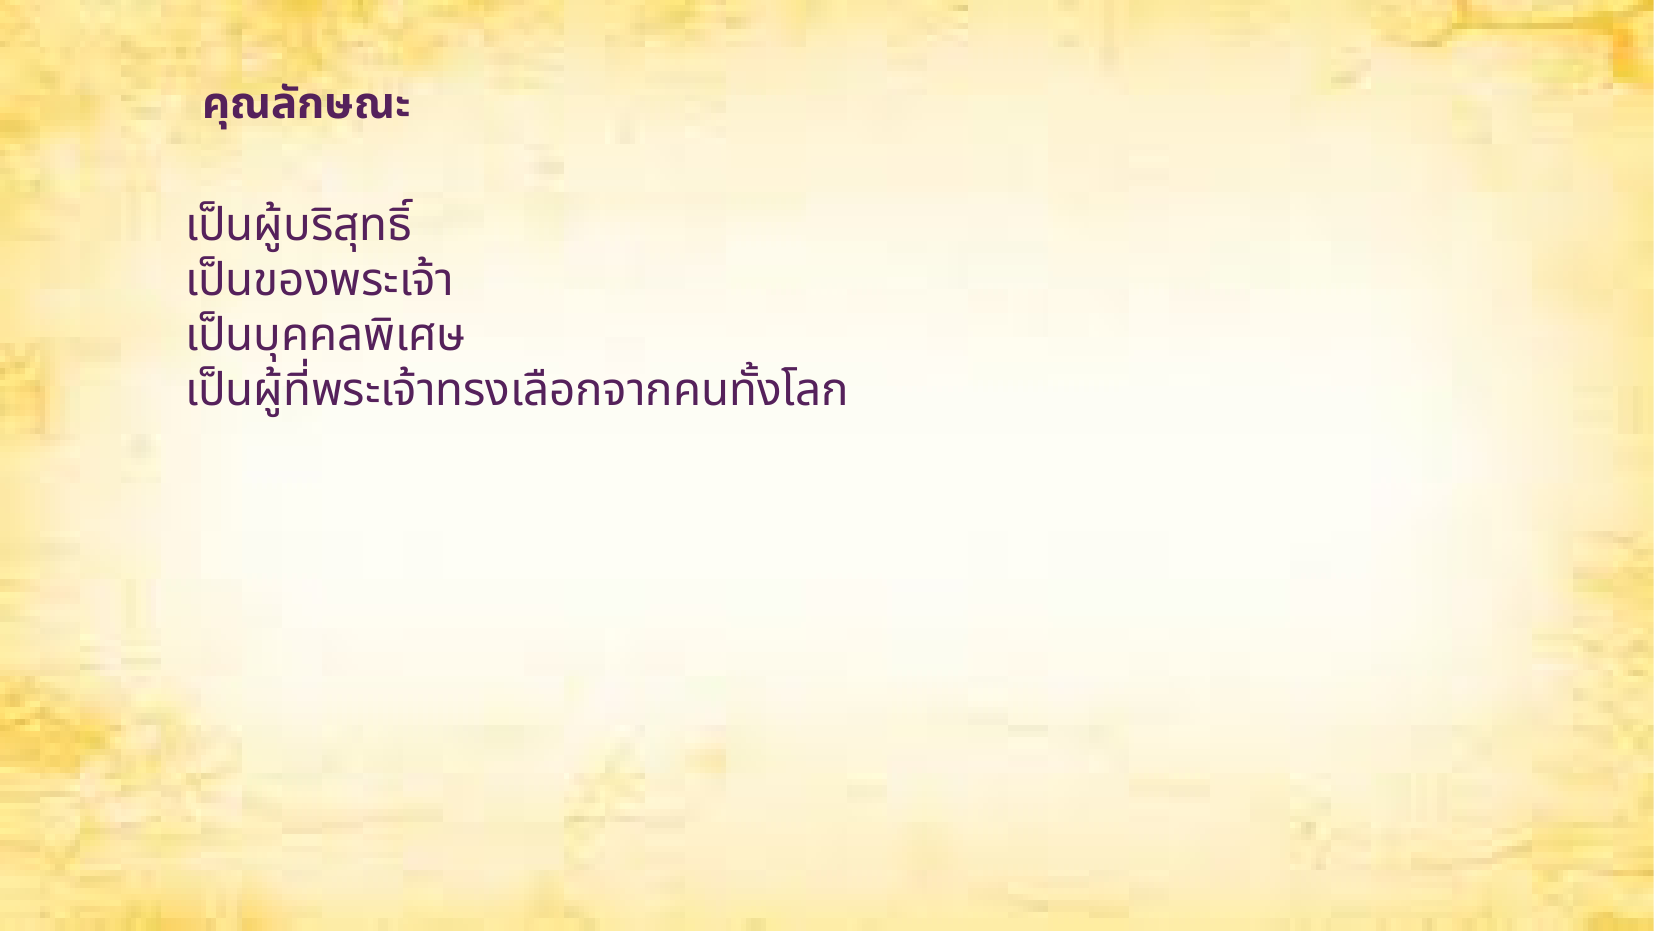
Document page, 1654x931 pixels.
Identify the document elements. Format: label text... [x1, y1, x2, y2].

text_box คุณลักษณะ [187, 67, 880, 135]
picture [0, 0, 1654, 931]
text_box เป็นผู้บริสุทธิ์ เป็นของพระเจ้า เป็นบุคคลพิเศษ เป็นผู้ที่พระเจ้าทรงเลือกจากคนทั้งโลก [170, 187, 1350, 478]
